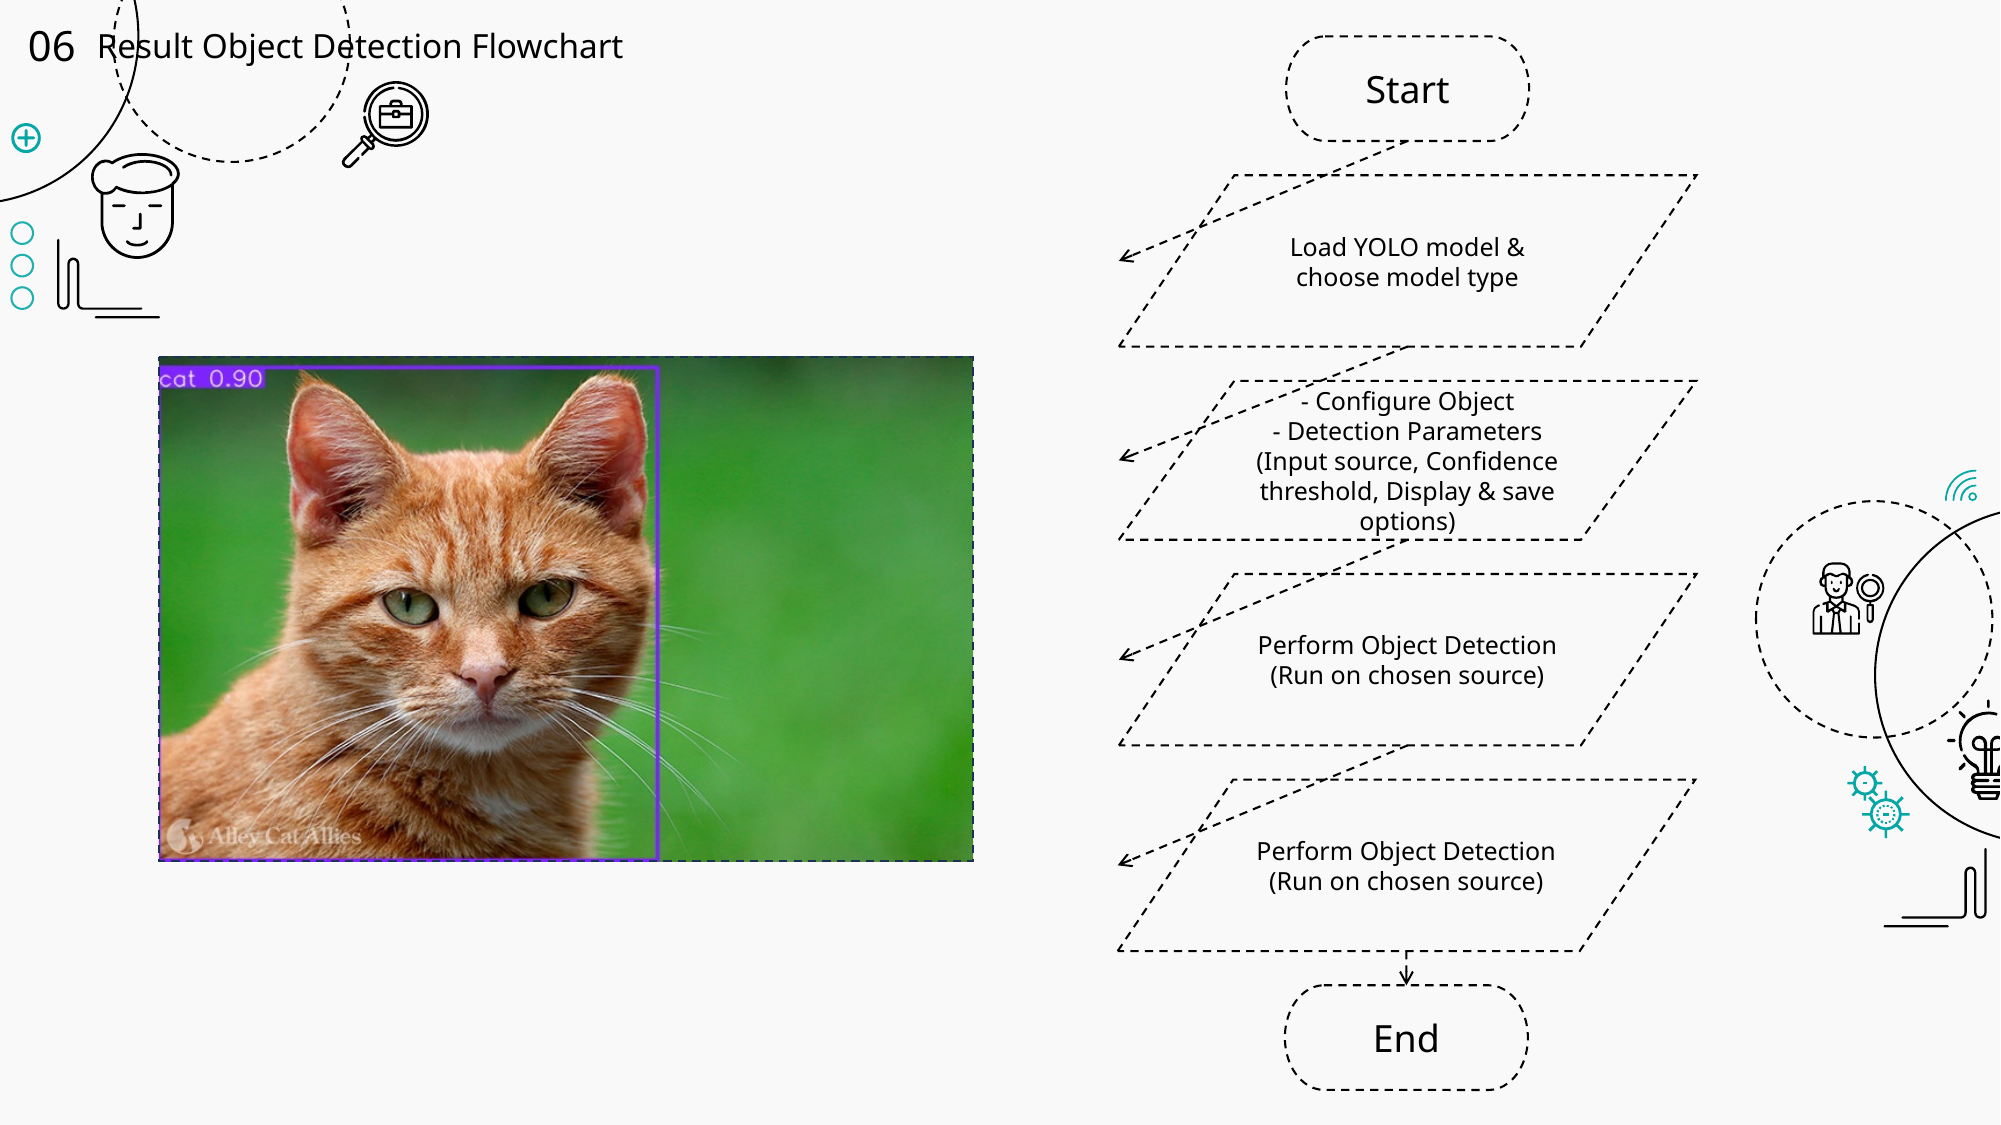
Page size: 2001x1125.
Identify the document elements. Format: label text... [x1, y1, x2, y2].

text_box [1874, 511, 2000, 839]
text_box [68, 227, 149, 331]
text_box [1118, 175, 1697, 380]
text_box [1812, 562, 1885, 635]
text_box [158, 356, 974, 862]
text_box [1944, 469, 1978, 502]
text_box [1117, 779, 1696, 986]
text_box [127, 79, 346, 163]
text_box End [1283, 986, 1529, 1092]
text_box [1847, 766, 1910, 839]
text_box [1754, 500, 1953, 739]
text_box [90, 153, 180, 259]
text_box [1118, 380, 1697, 574]
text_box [1286, 36, 1530, 175]
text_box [0, 254, 66, 277]
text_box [1118, 574, 1697, 780]
text_box [136, 0, 347, 12]
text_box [11, 123, 41, 154]
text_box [6, 12, 709, 79]
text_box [1895, 836, 1975, 940]
text_box [0, 0, 138, 203]
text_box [1946, 699, 2000, 801]
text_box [339, 81, 429, 169]
